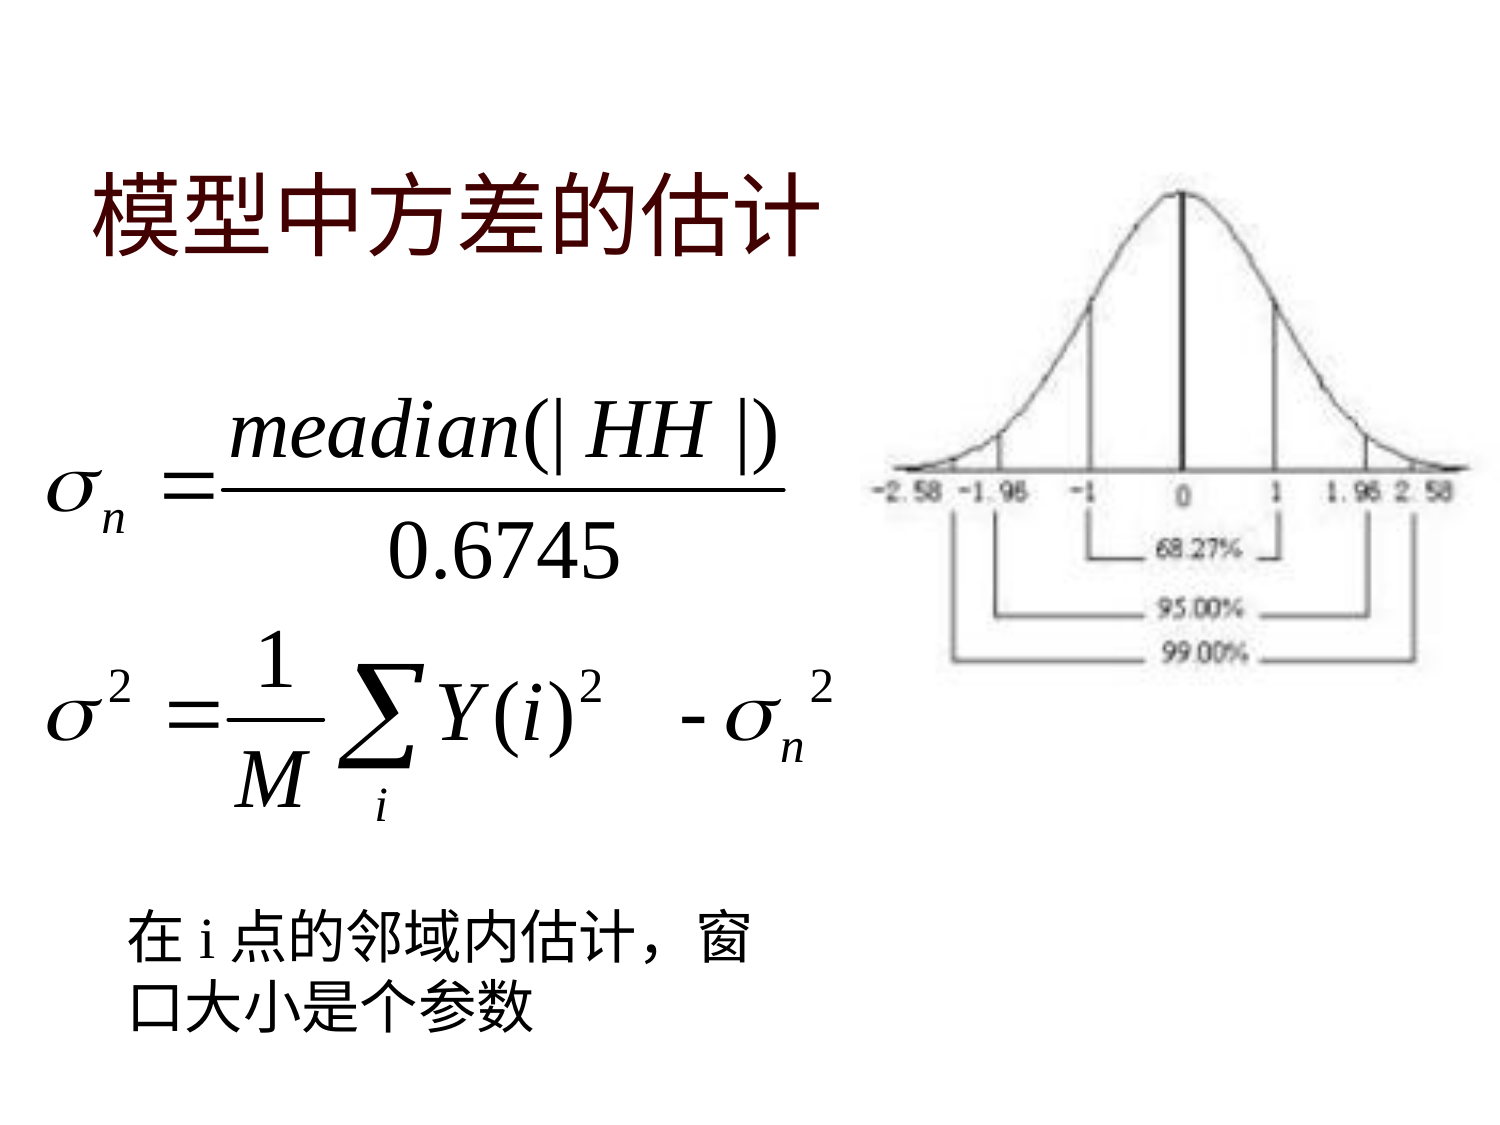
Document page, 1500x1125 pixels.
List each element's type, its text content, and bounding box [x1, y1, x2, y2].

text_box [34, 372, 852, 842]
text_box 在i点的邻域内估计，窗口大小是个参数 [112, 893, 809, 1048]
picture [860, 148, 1500, 693]
title 模型中方差的估计 [75, 87, 1425, 275]
